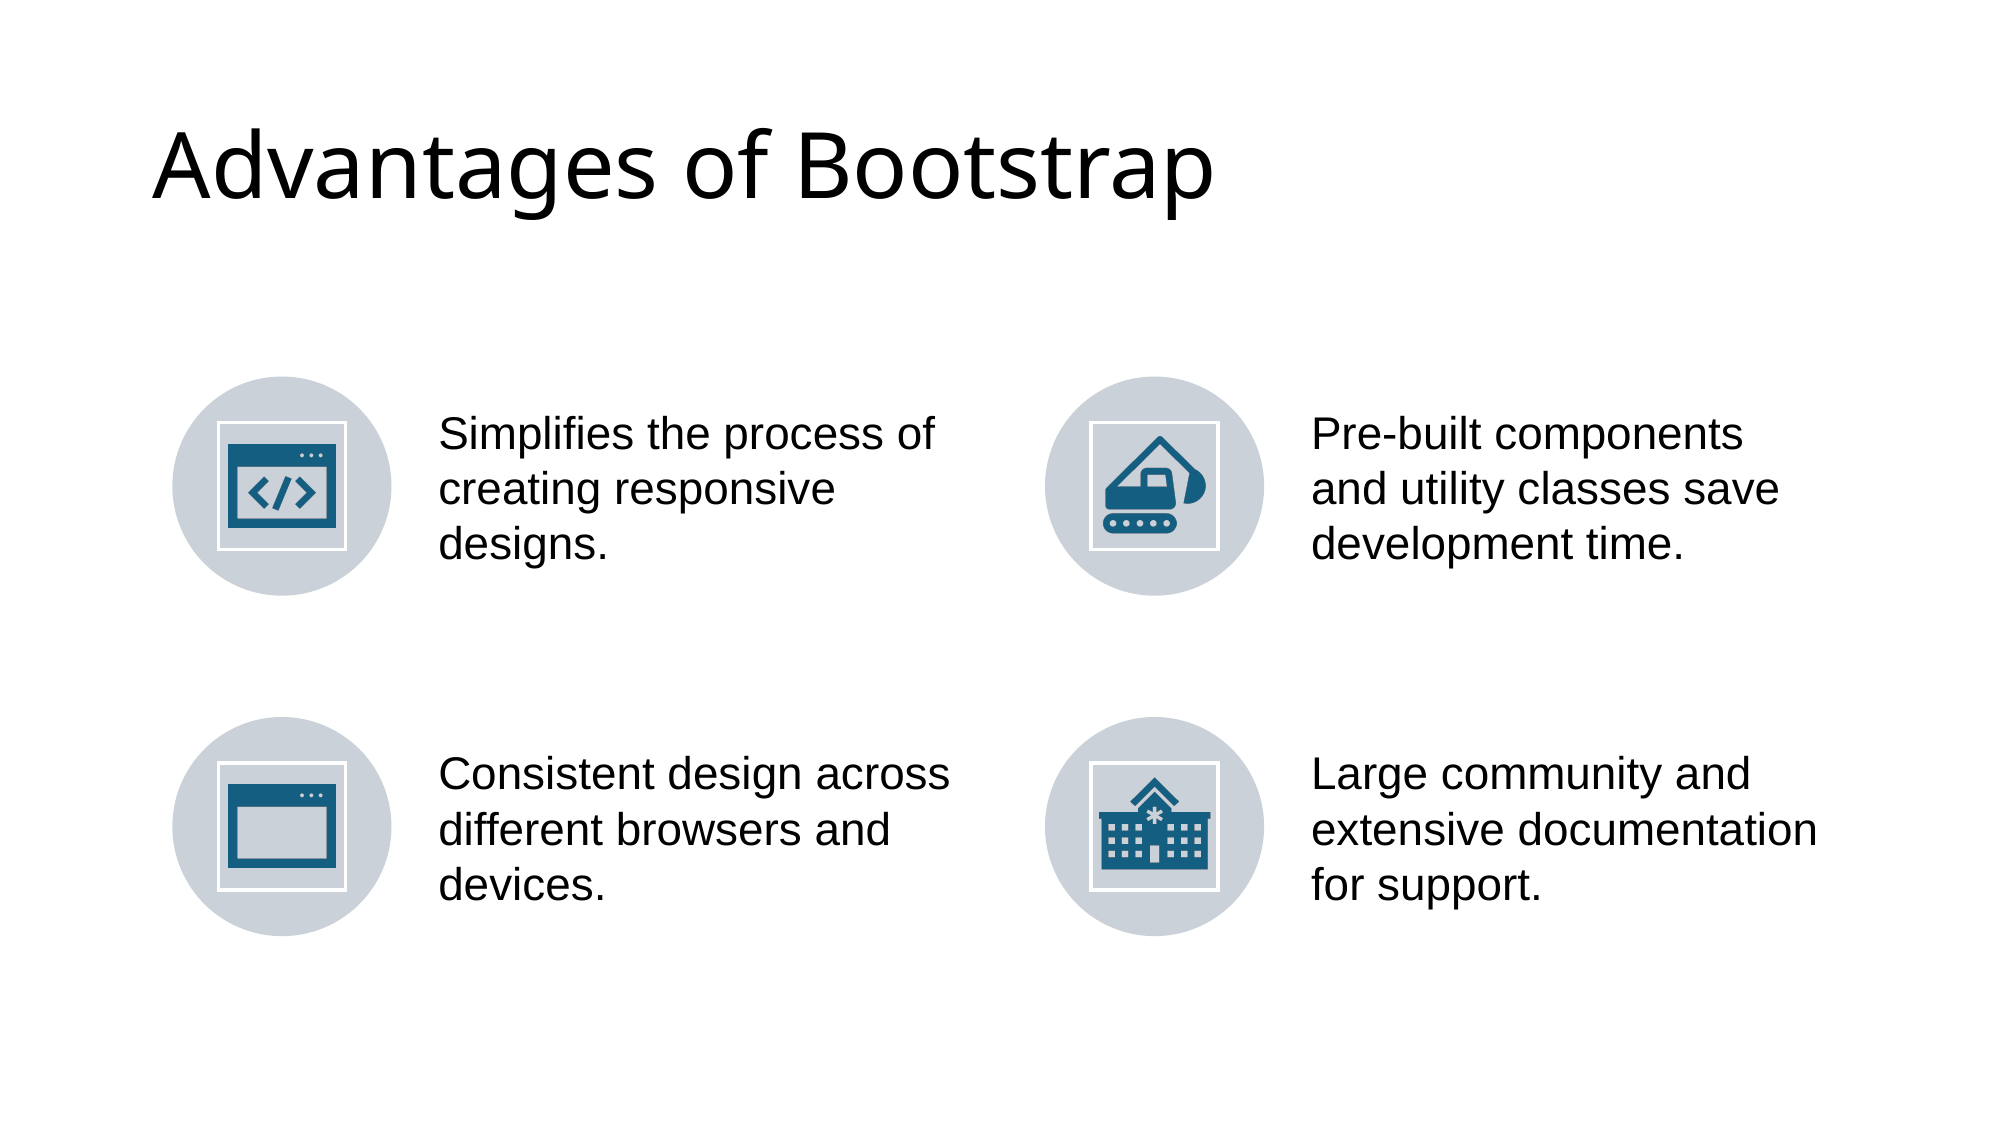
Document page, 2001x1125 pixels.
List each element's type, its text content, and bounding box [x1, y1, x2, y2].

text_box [171, 376, 1828, 937]
title Advantages of Bootstrap [137, 59, 1863, 278]
